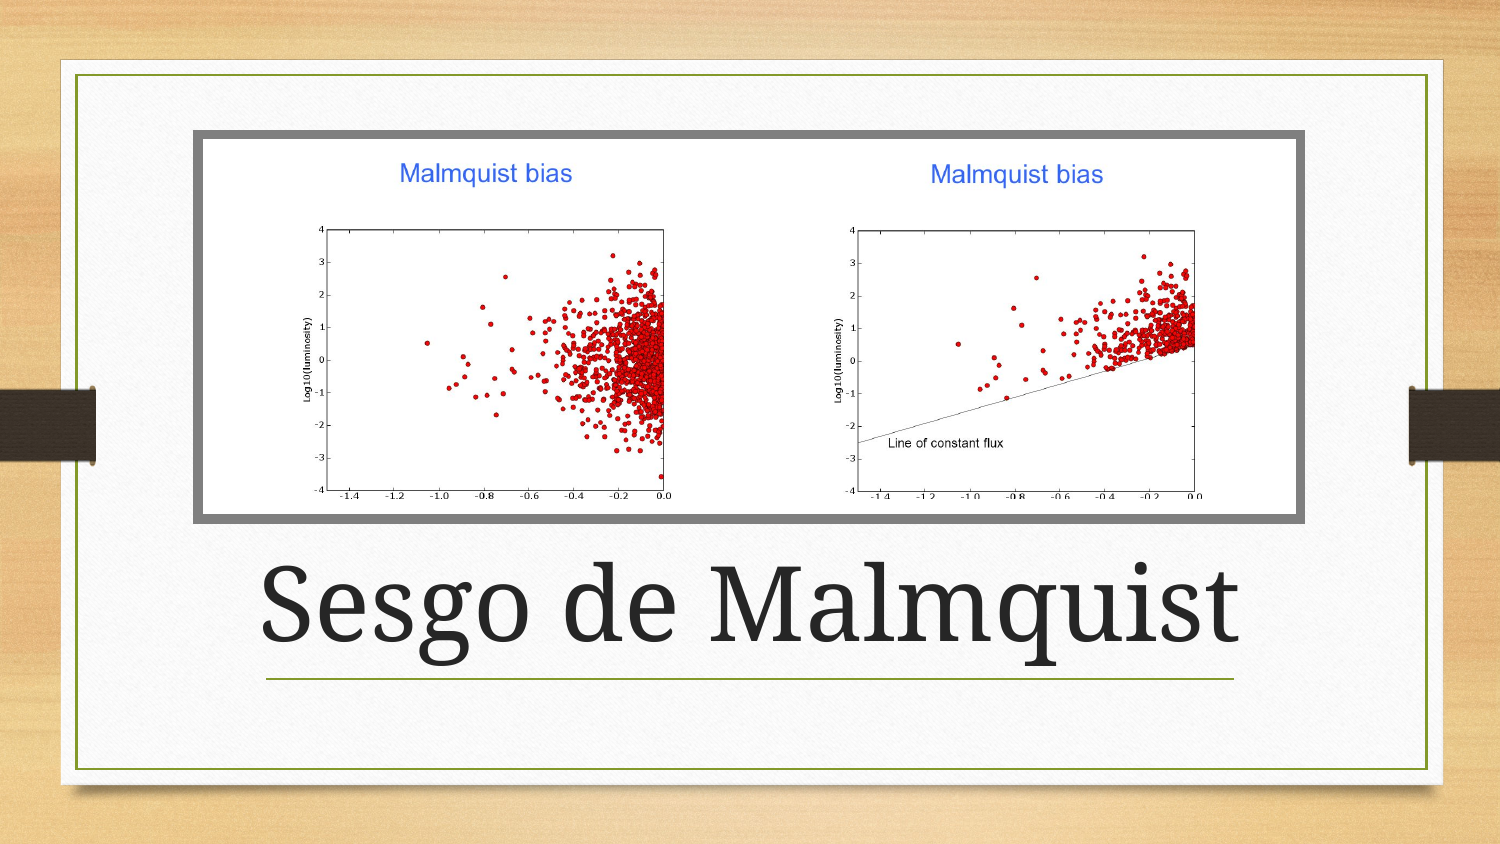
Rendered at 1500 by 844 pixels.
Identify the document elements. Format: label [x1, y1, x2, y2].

text_box [0, 0, 1500, 844]
picture [229, 154, 751, 500]
picture [760, 154, 1281, 499]
